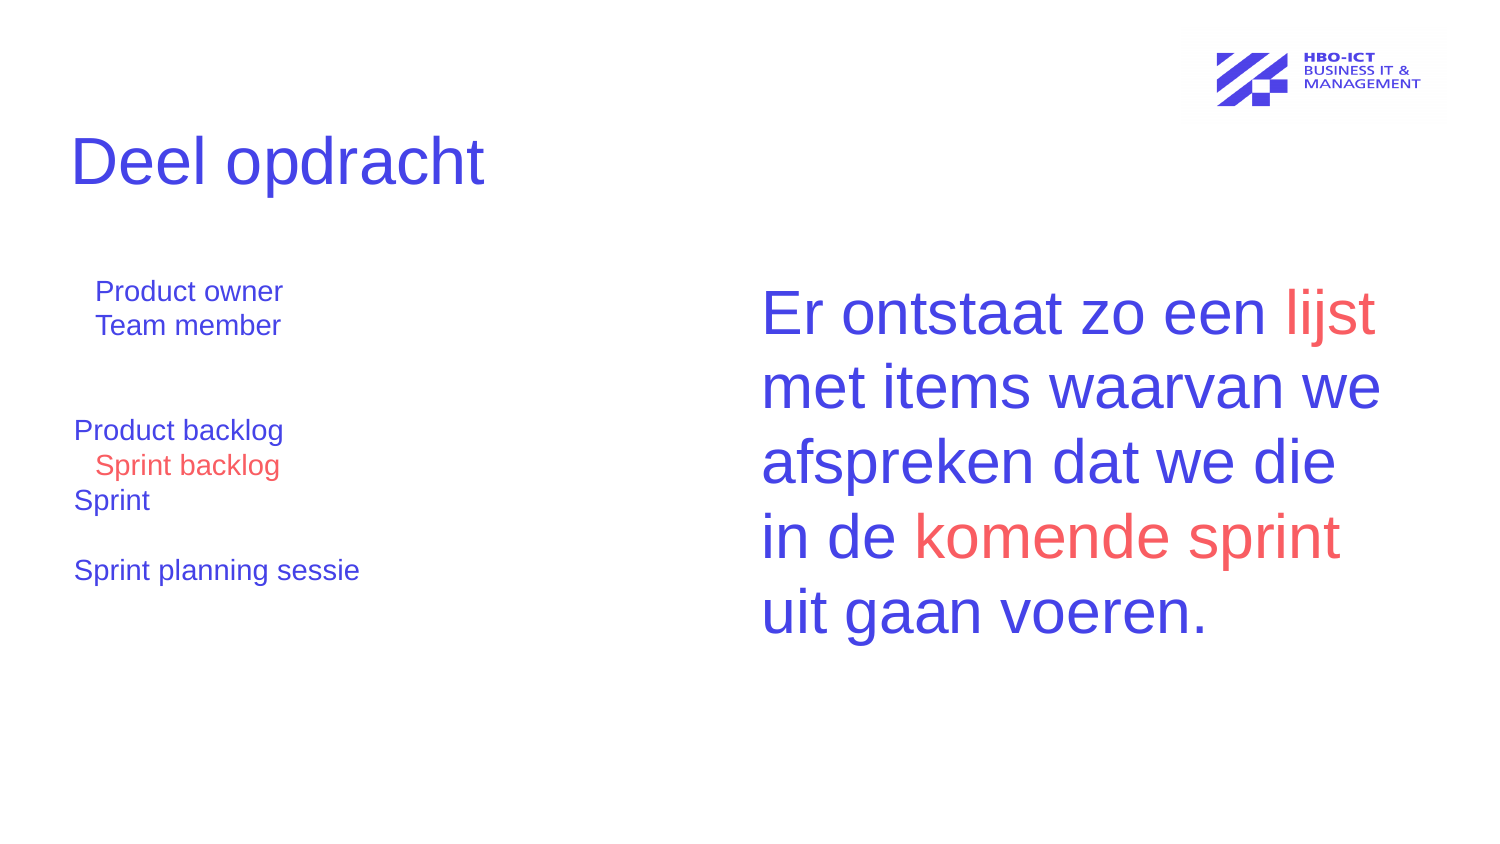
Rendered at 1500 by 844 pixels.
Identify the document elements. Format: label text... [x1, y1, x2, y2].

title Deel opdracht [55, 87, 1406, 229]
list Product owner Team member Product backlog Sprint backlog Sprint Sprint planning sessie [59, 256, 722, 754]
picture [1181, 26, 1447, 124]
list Er ontstaat zo een lijst met items waarvan we afspreken dat we die in de komende sprint uit gaan voeren. [746, 256, 1409, 754]
